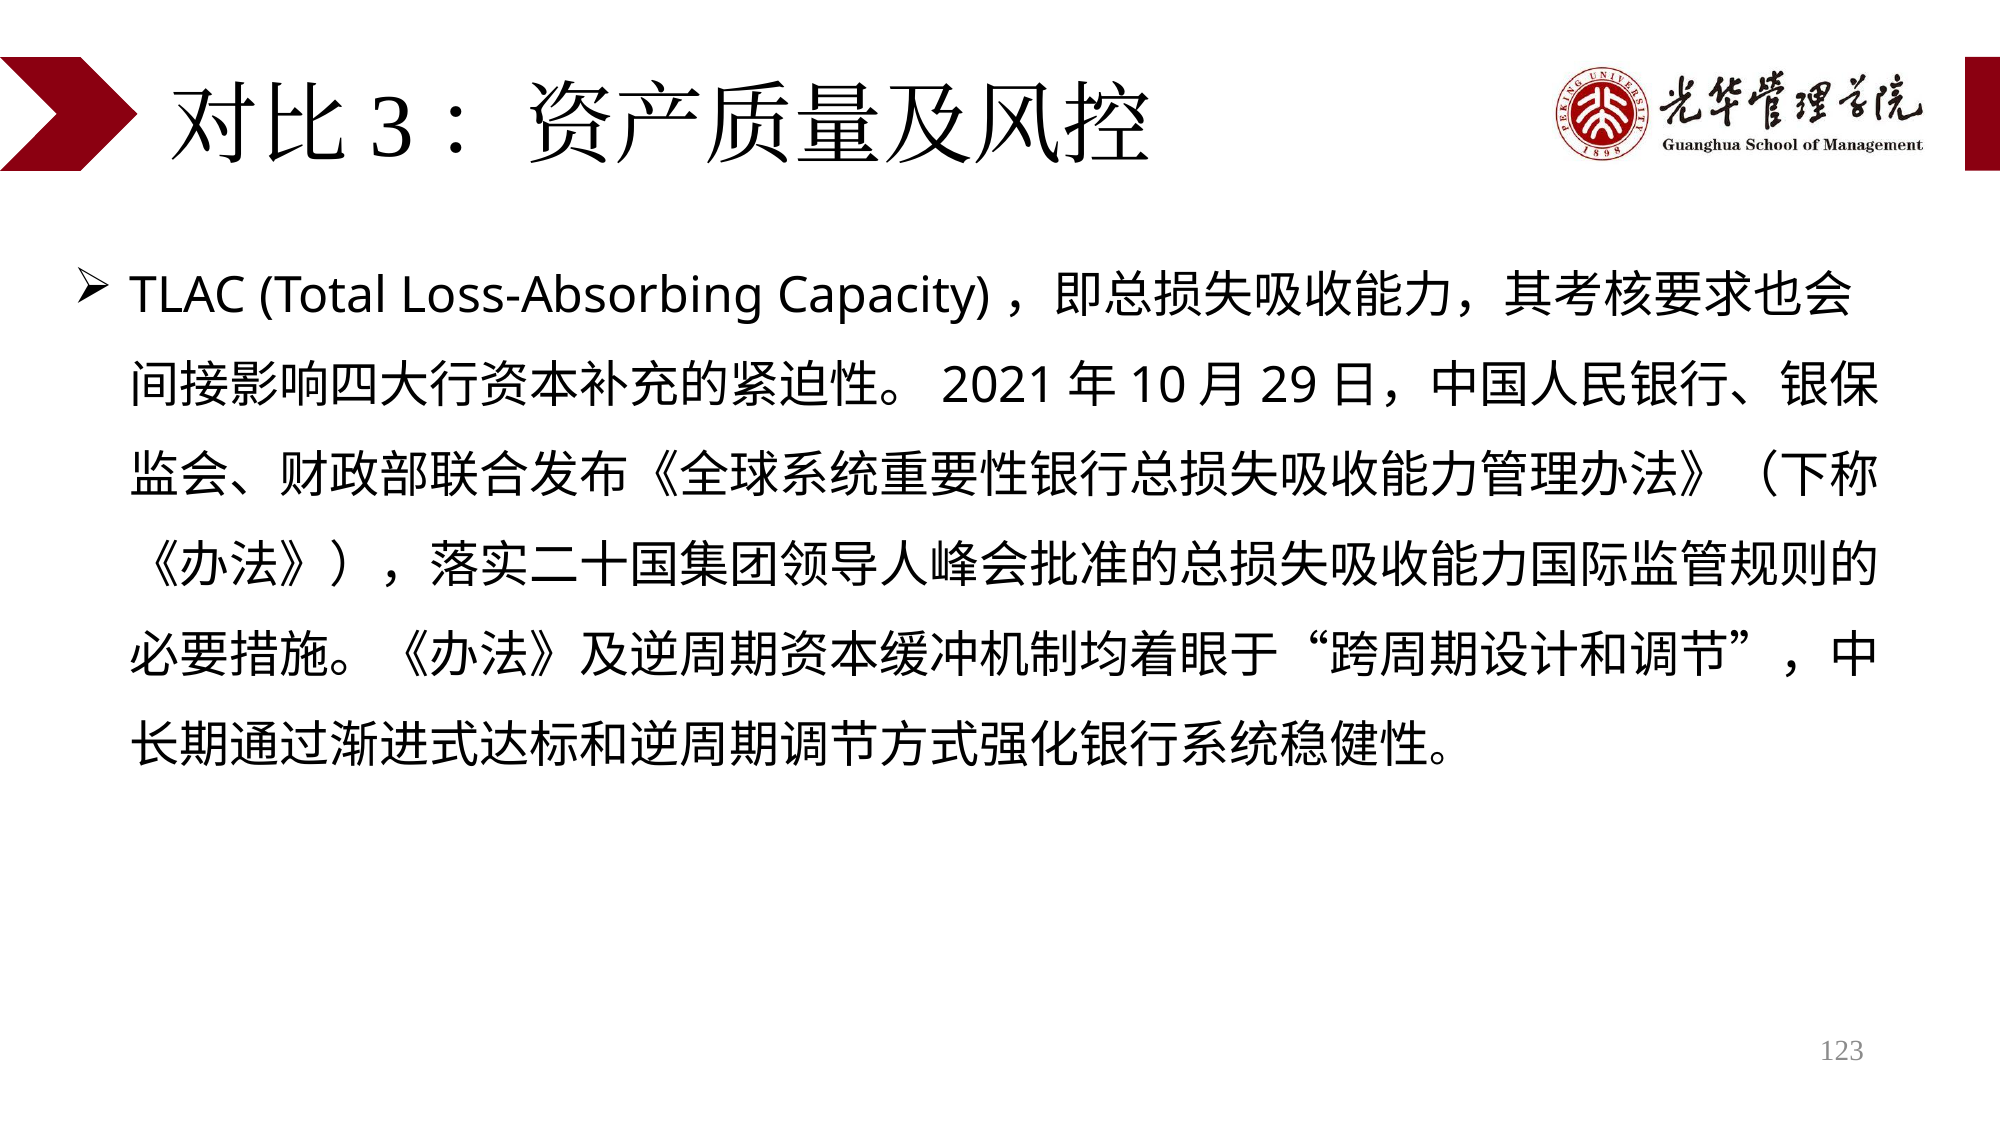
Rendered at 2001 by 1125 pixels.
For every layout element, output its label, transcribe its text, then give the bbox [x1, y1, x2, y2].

text_box TLAC (Total Loss-Absorbing Capacity)，即总损失吸收能力，其考核要求也会间接影响四大行资本补充的紧迫性。2021年10月29日，中国人民银行、银保监会、财政部联合发布《全球系统重要性银行总损失吸收能力管理办法》（下称《办法》），落实二十国集团领导人峰会批准的总损失吸收能力国际监管规则的必要措施。《办法》及逆周期资本缓冲机制均着眼于“跨周期设计和调节”，中长期通过渐进式达标和逆周期调节方式强化银行系统稳健性。 [58, 224, 1907, 780]
title 对比3：资产质量及风控 [154, 59, 1537, 195]
slide_number 123 [1429, 1018, 1880, 1079]
picture [1507, 27, 1965, 200]
